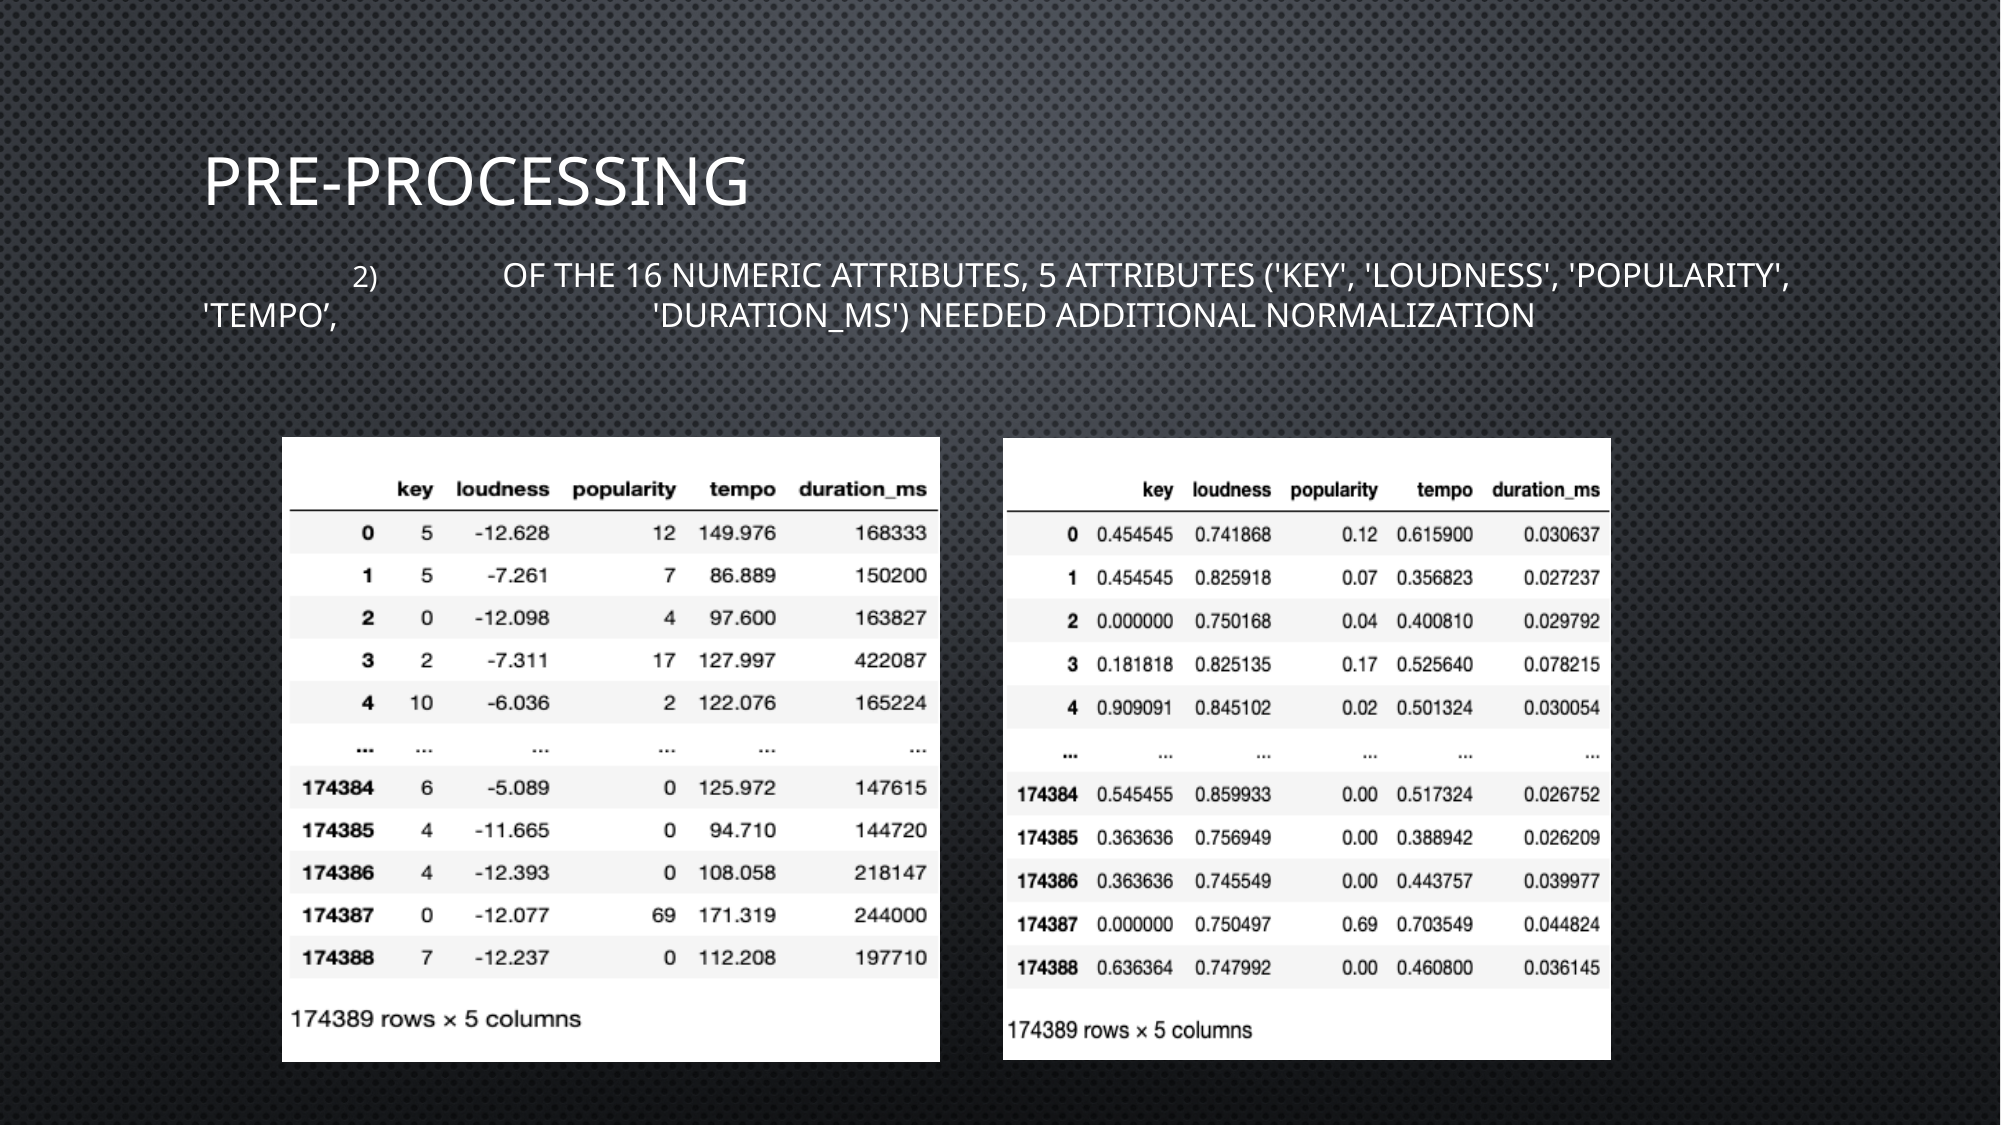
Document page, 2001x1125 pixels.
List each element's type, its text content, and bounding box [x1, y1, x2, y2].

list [282, 437, 940, 1062]
title pre-processing 2) Of the 16 numeric attributes, 5 attributes ('key', 'loudness', 'popularity', 'tempo’, 'duration_ms') needed additional normalization [187, 99, 1813, 413]
picture [1003, 438, 1611, 1061]
